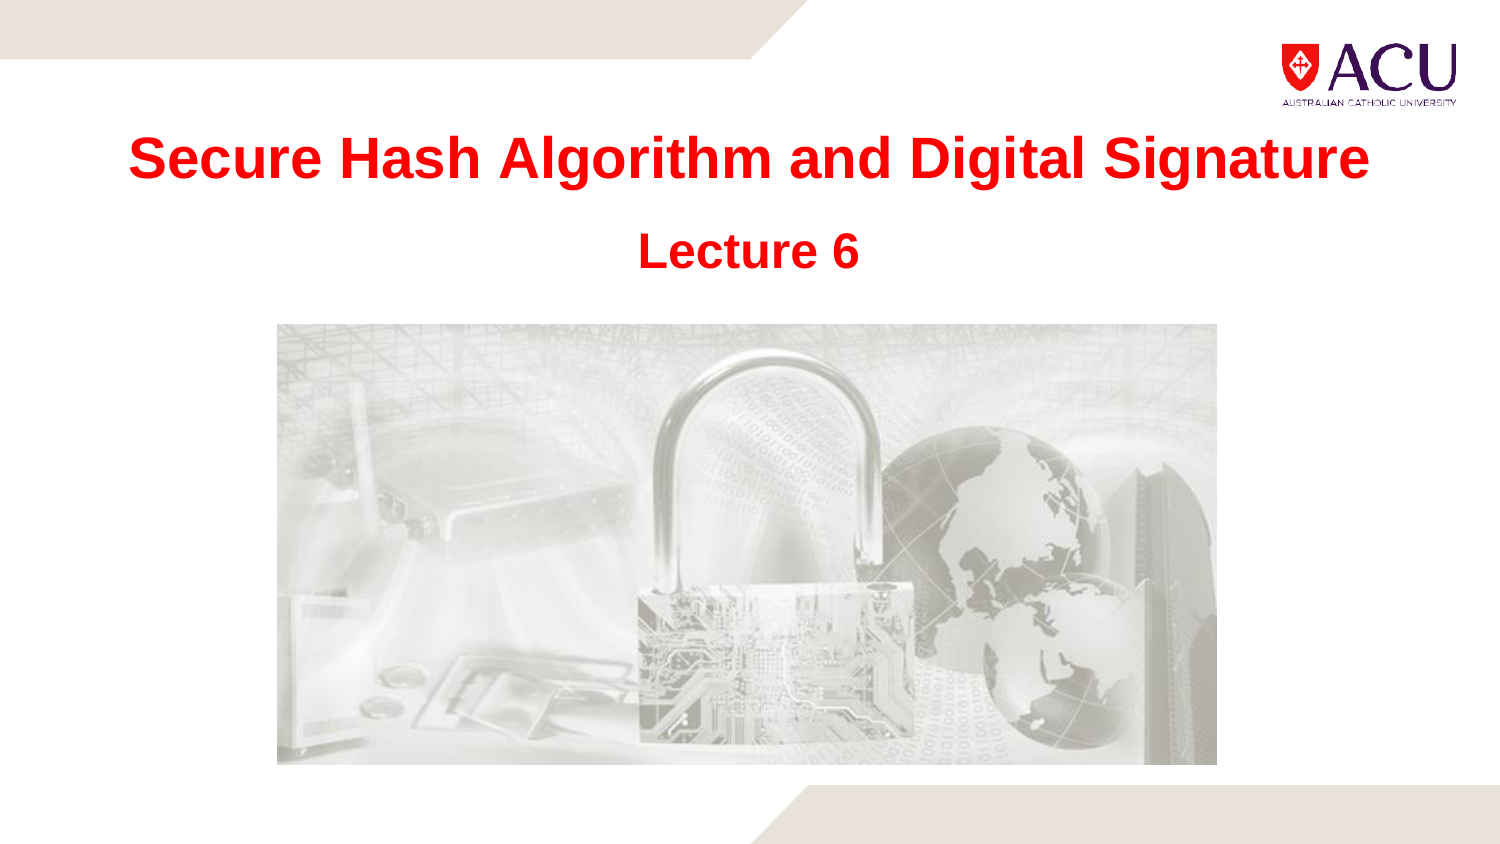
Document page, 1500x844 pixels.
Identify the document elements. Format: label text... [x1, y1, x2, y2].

title Secure Hash Algorithm and Digital Signature [126, 118, 1374, 262]
picture [277, 324, 1217, 765]
text_box Lecture 6 [635, 216, 863, 279]
picture [1282, 43, 1456, 106]
